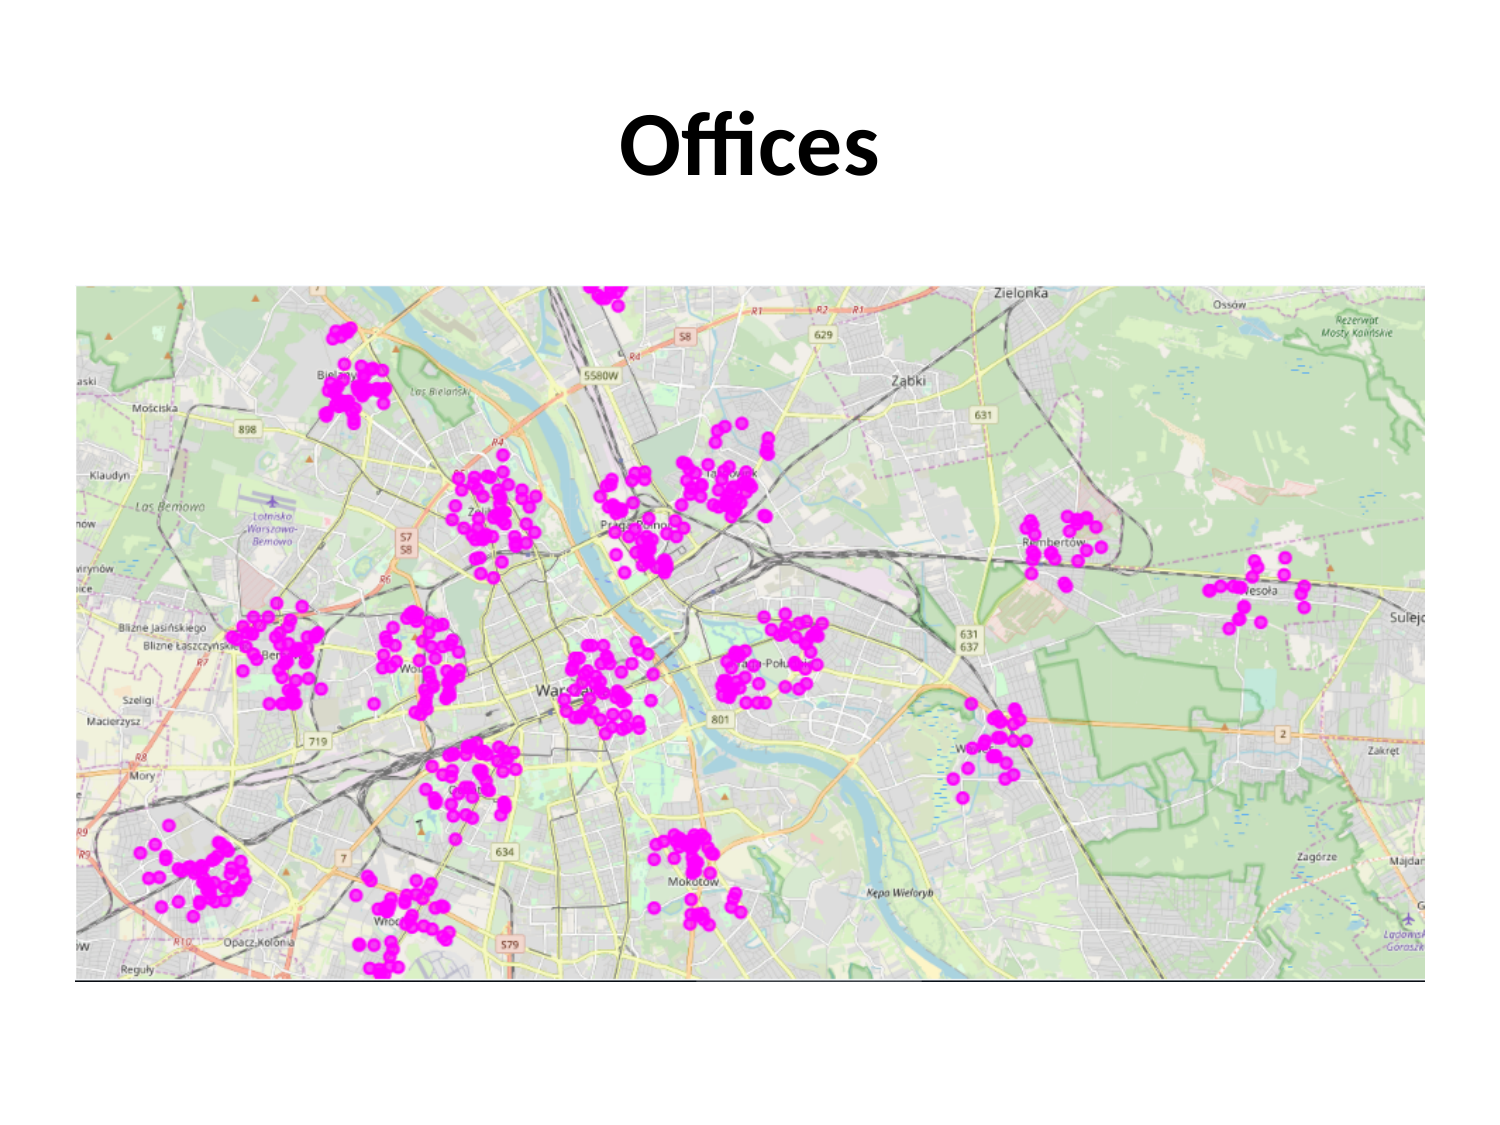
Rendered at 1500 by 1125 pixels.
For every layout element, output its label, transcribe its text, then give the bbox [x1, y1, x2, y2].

title Offices [75, 45, 1425, 233]
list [74, 285, 1426, 982]
